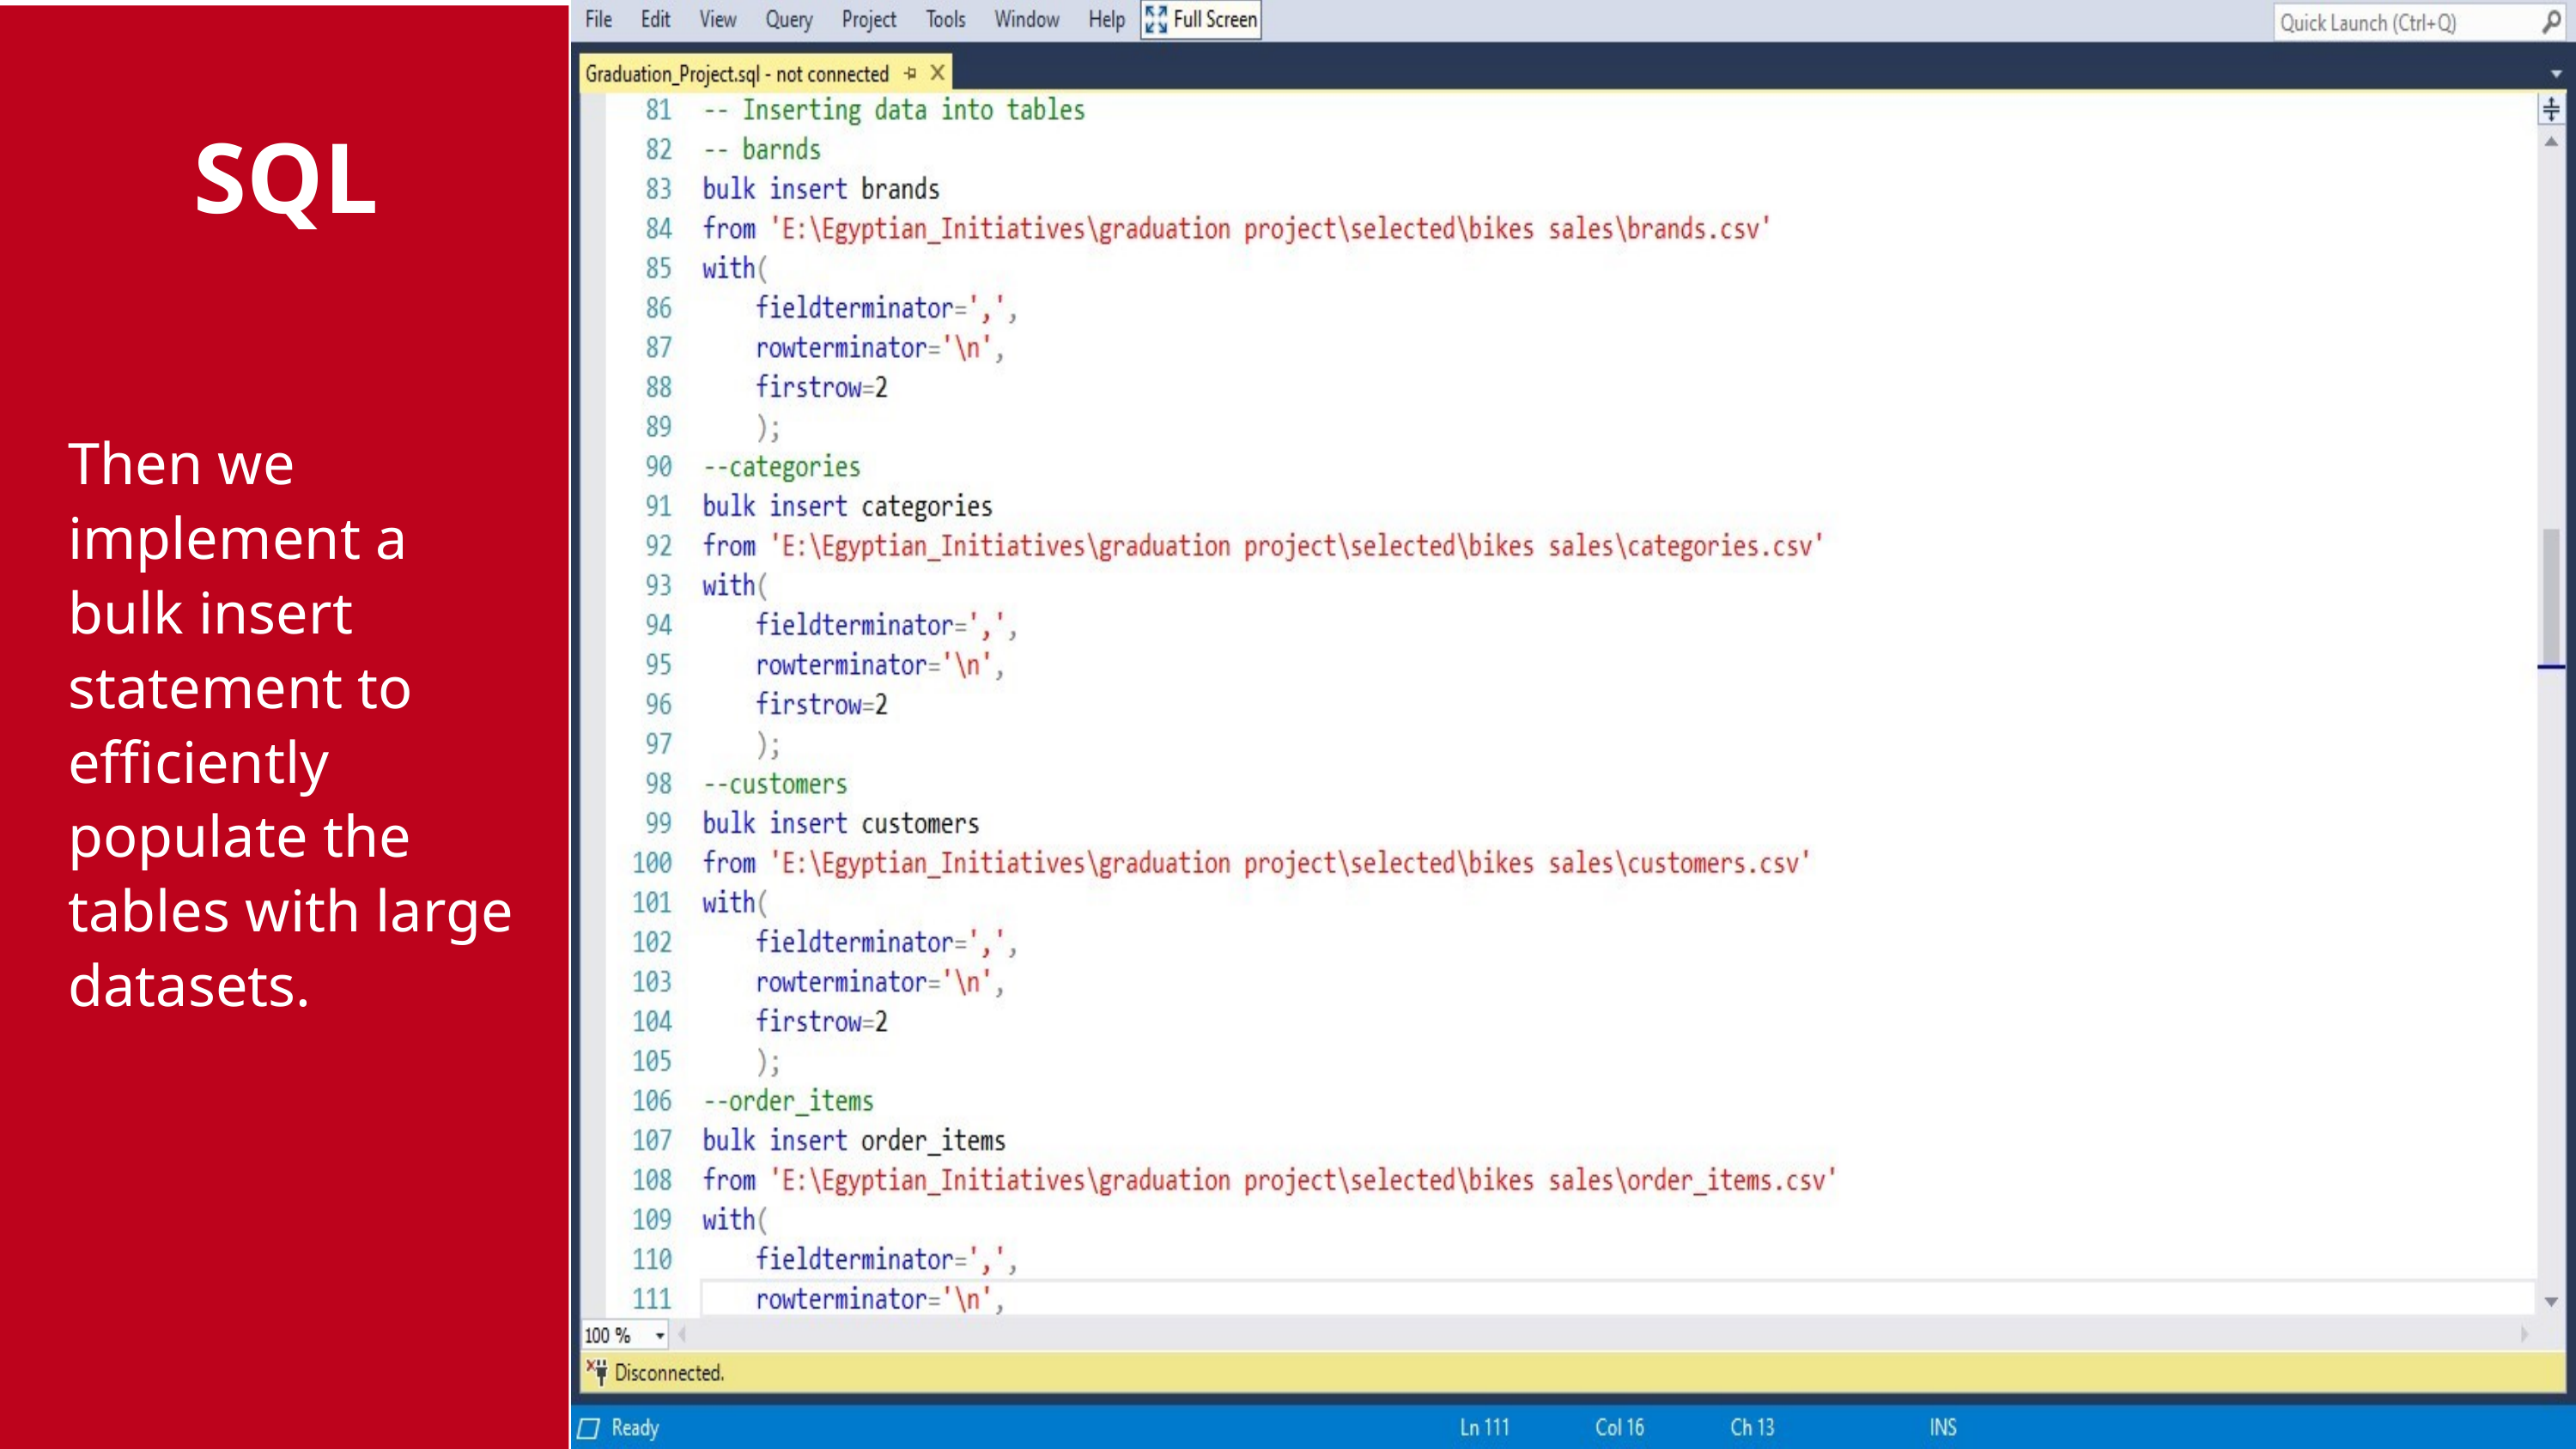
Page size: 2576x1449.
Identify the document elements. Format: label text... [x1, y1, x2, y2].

picture [570, 0, 2576, 1449]
text_box Then we implement a bulk insert statement to efficiently populate the tables with large datasets. [68, 421, 526, 1018]
text_box SQL [68, 91, 505, 233]
text_box [0, 5, 565, 1449]
